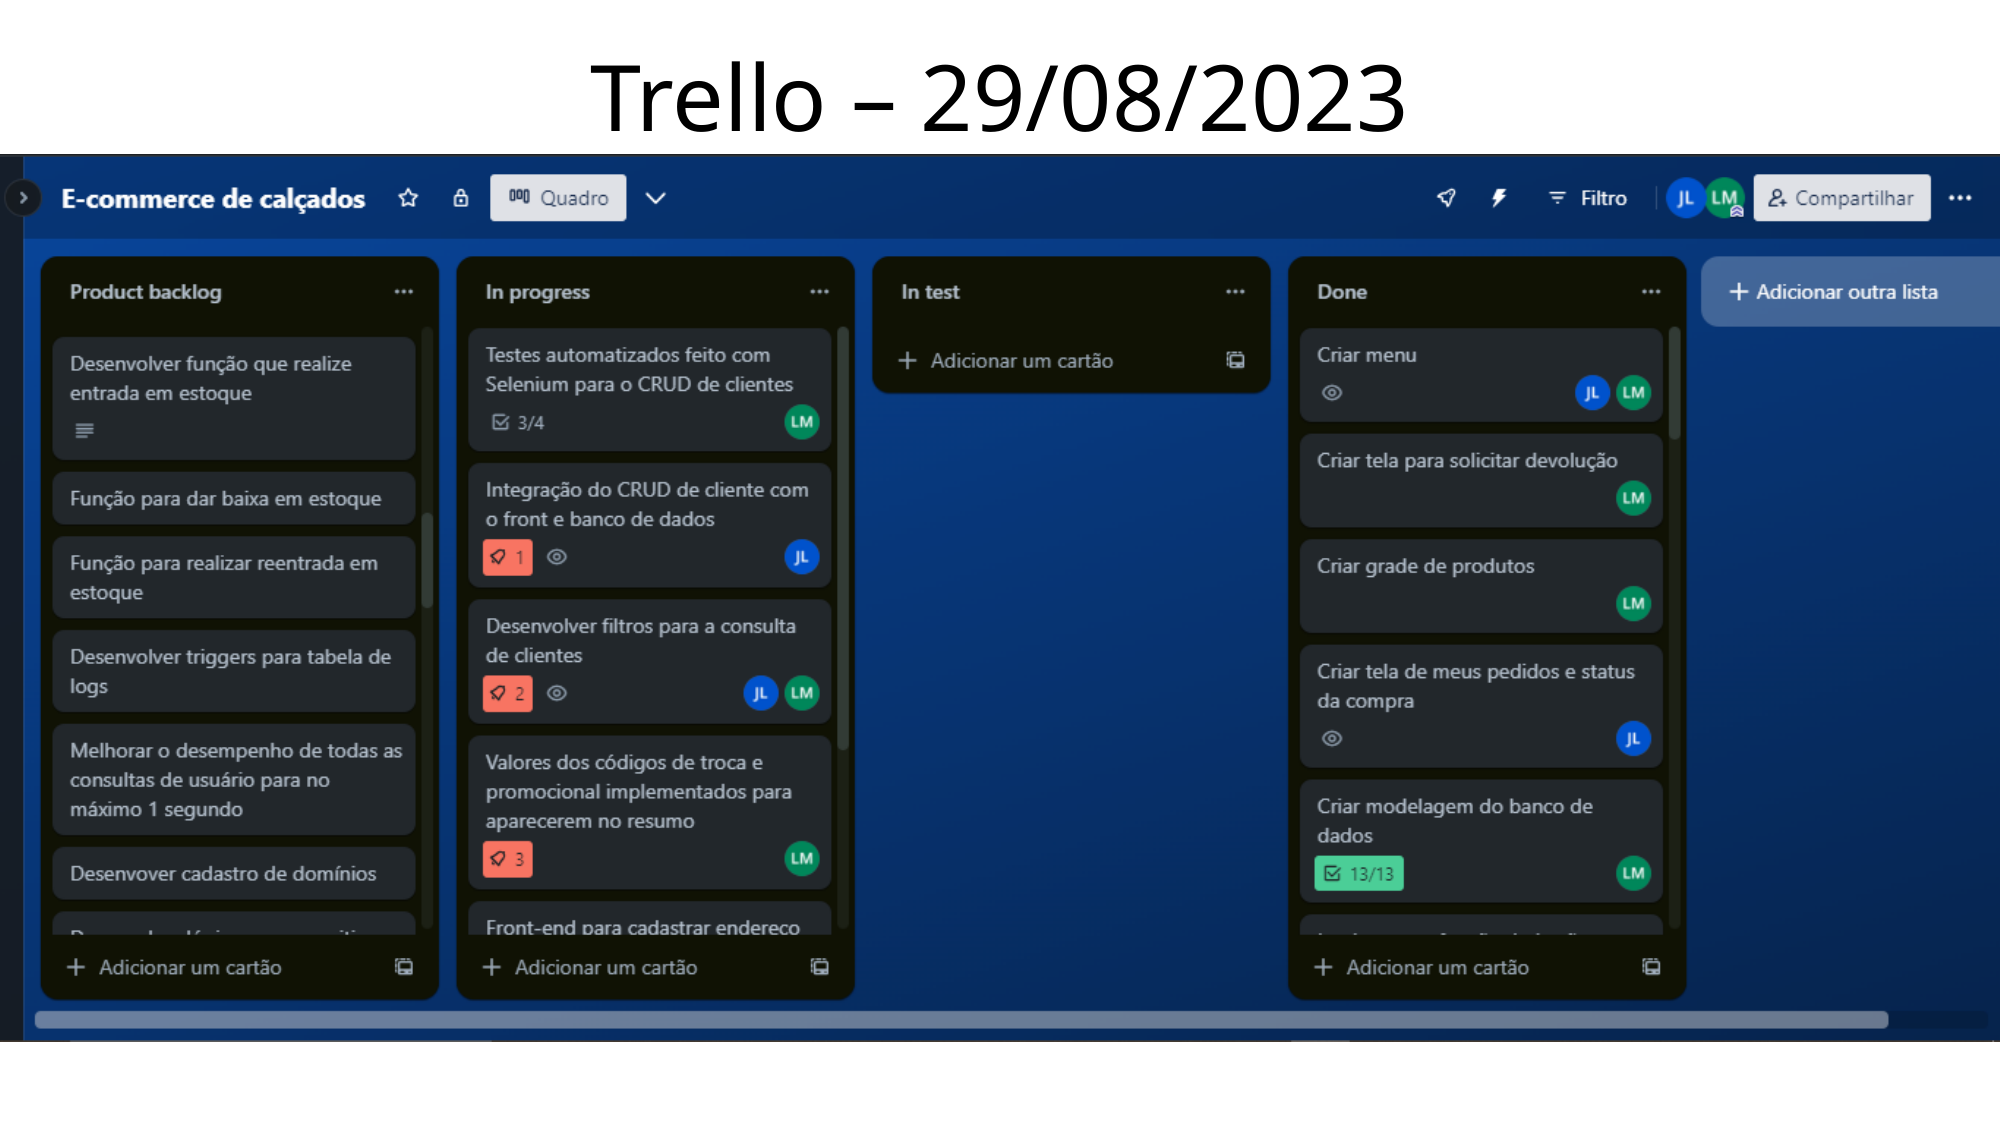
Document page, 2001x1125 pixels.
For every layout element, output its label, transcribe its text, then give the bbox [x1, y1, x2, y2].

title Trello – 29/08/2023 [137, 0, 1863, 154]
picture [0, 154, 2000, 1042]
